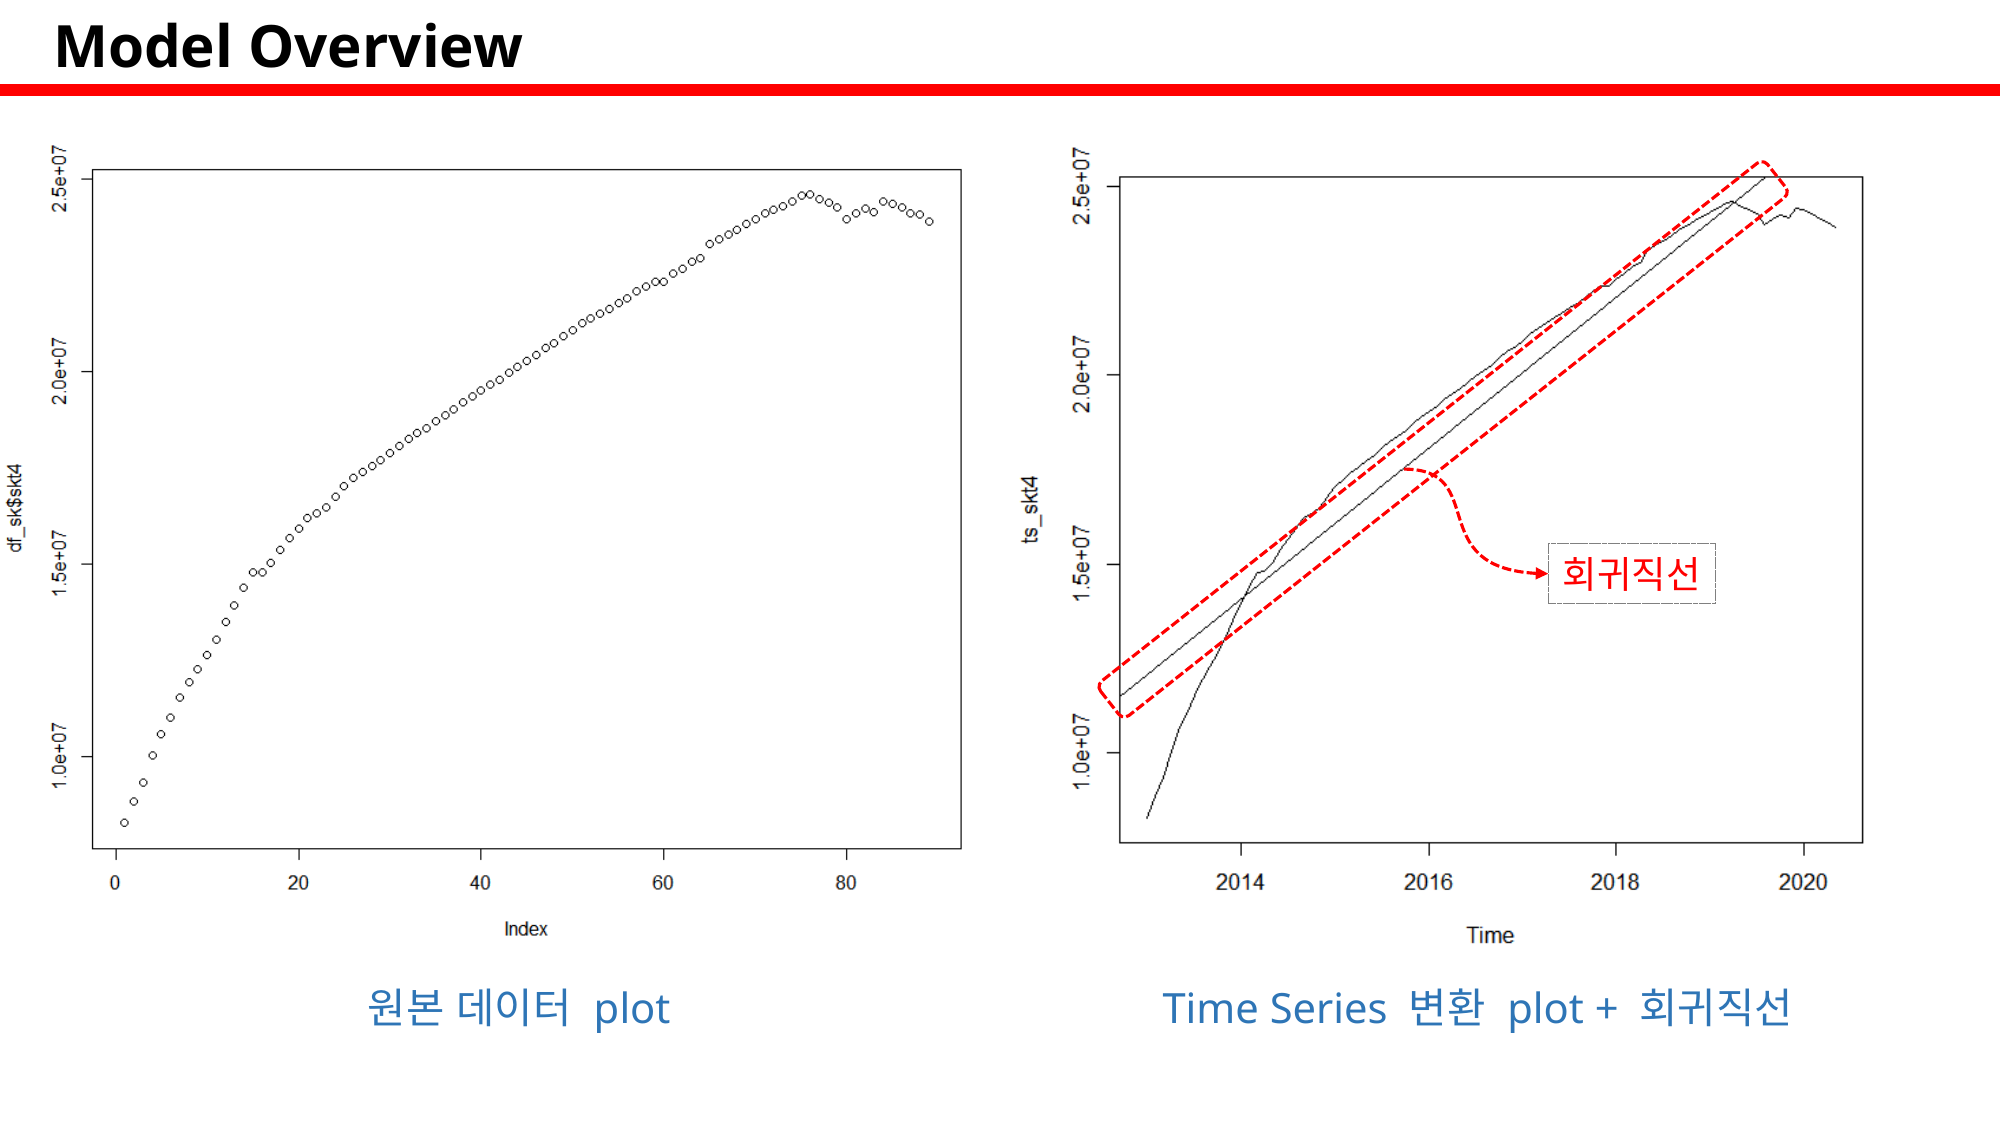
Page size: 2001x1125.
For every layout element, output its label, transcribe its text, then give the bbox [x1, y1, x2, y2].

text_box 원본 데이터 plot [352, 949, 686, 1040]
text_box Model Overview [38, 1, 538, 87]
picture [0, 133, 969, 944]
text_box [1404, 469, 1553, 575]
picture [1013, 133, 1873, 976]
text_box Time Series 변환 plot + 회귀직선 [1147, 976, 1809, 1040]
